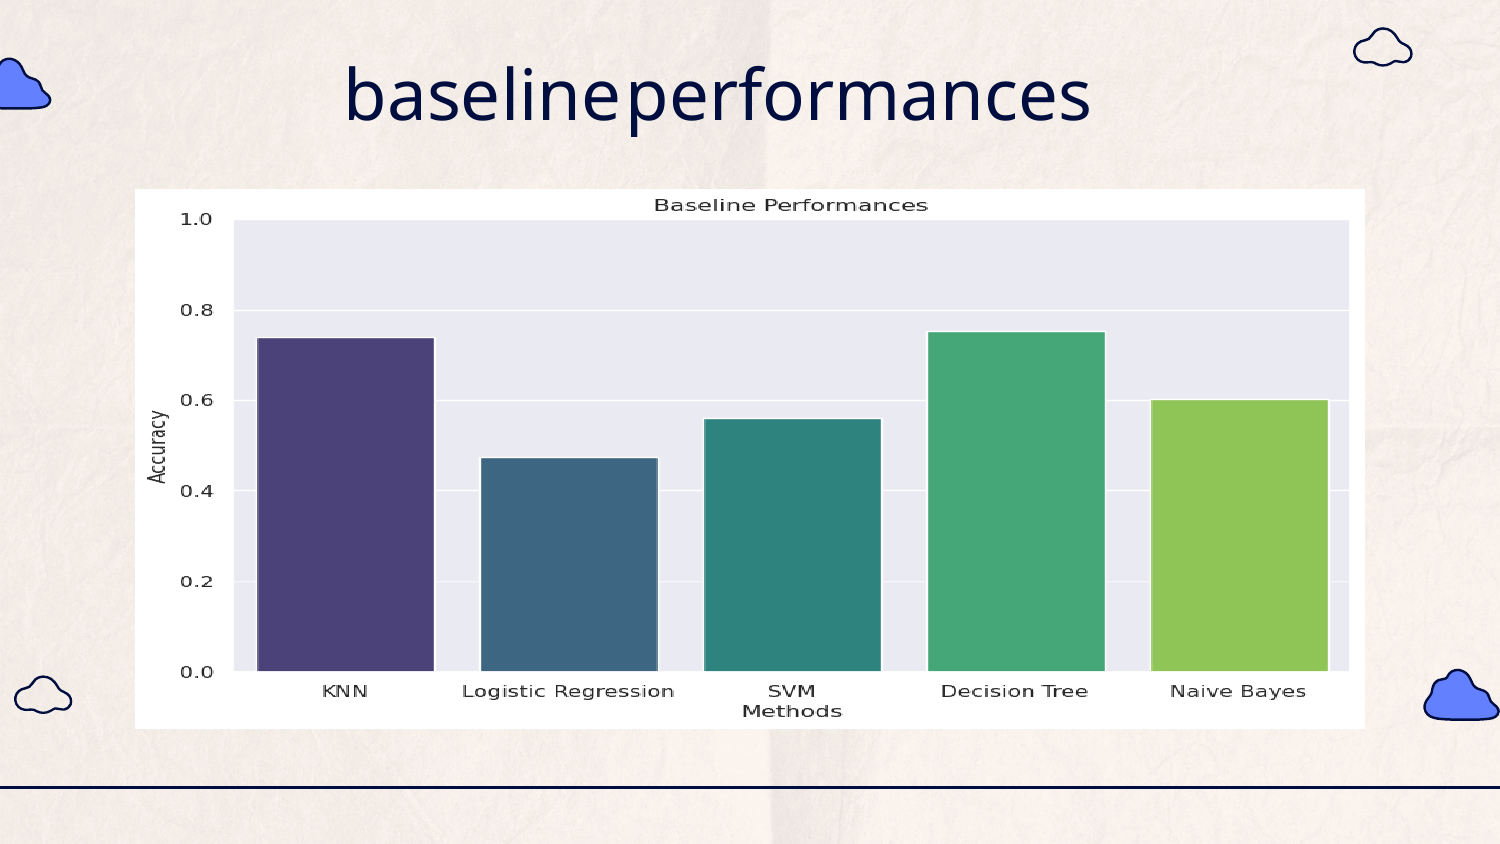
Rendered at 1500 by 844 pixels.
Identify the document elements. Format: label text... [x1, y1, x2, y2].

text_box baseline performances [329, 41, 1108, 142]
picture [135, 189, 1365, 729]
